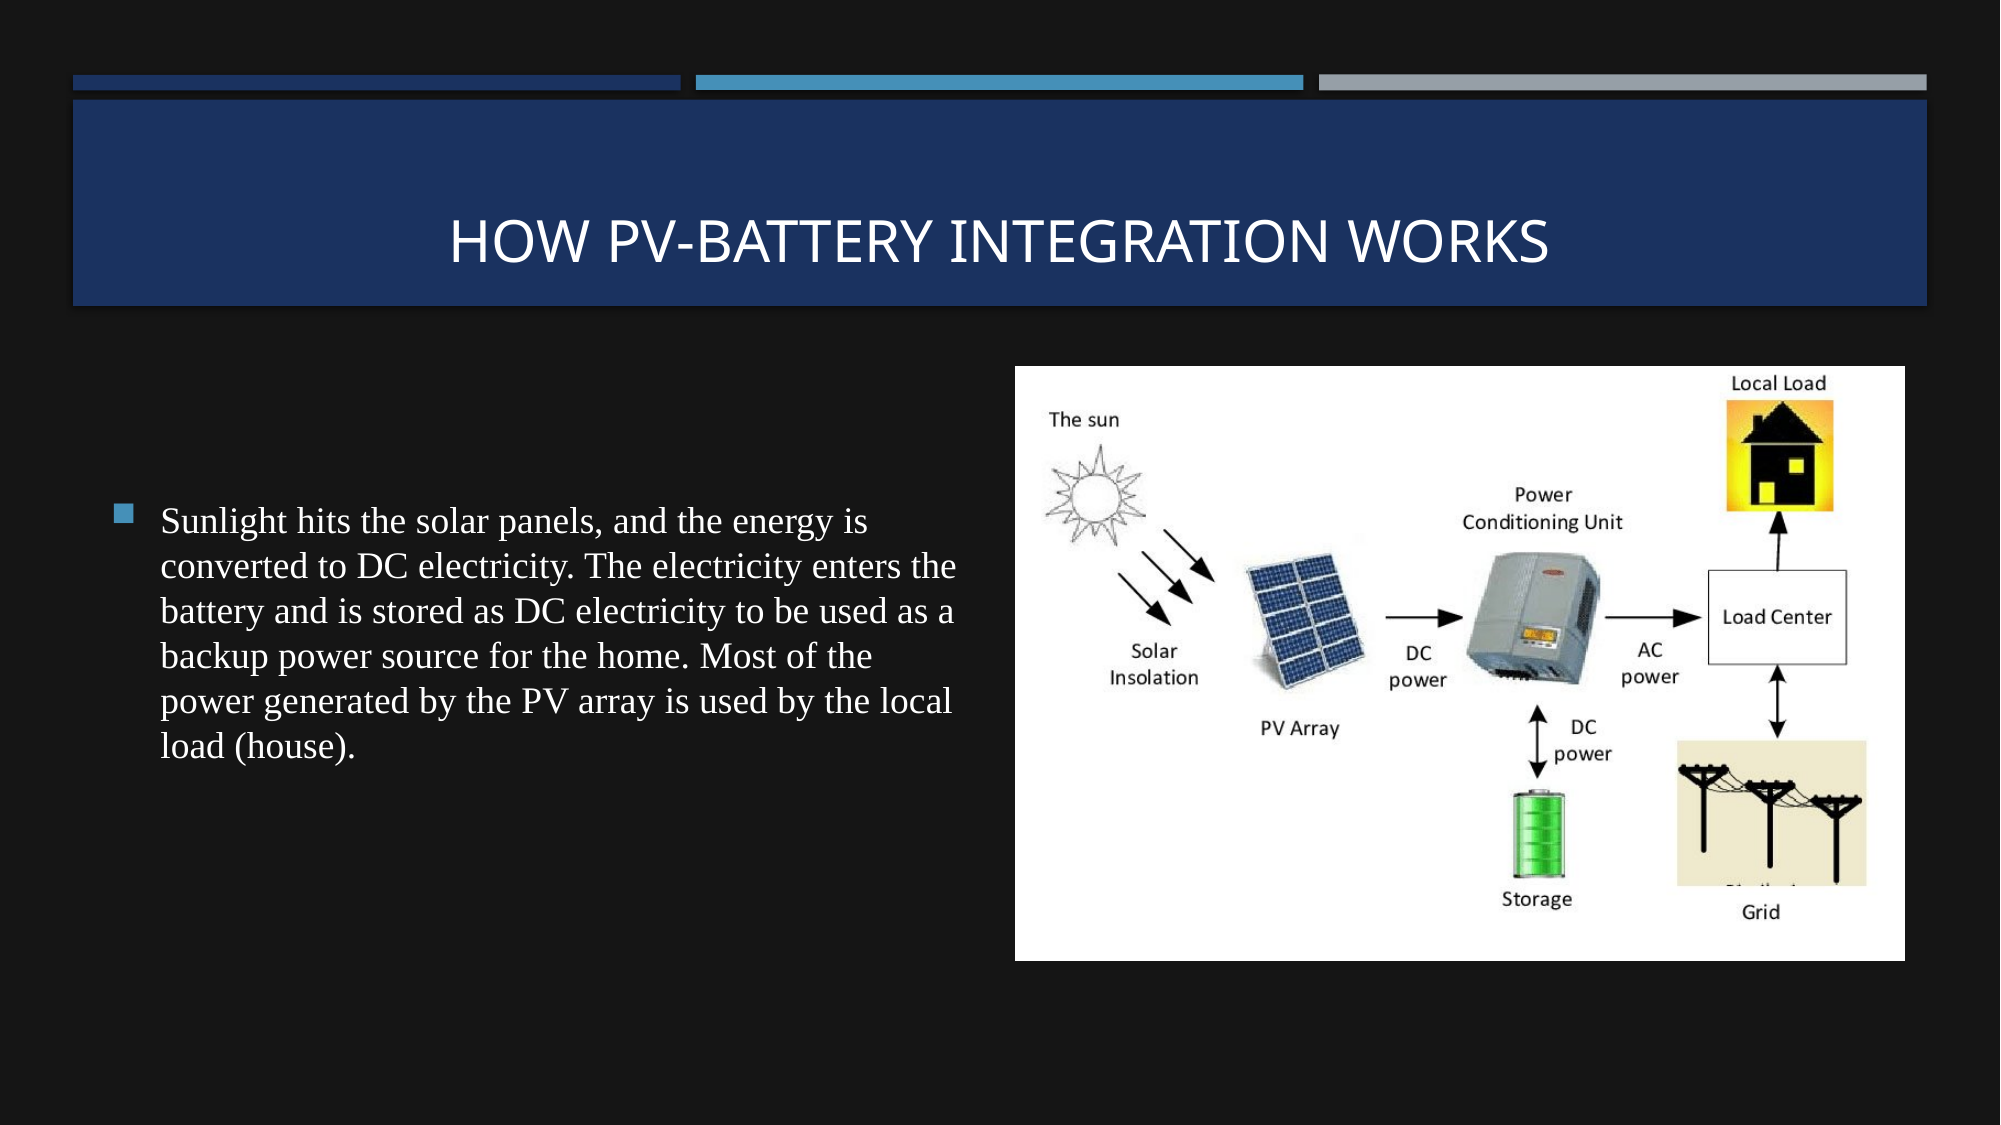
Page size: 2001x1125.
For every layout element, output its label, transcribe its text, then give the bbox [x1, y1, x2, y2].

list Sunlight hits the solar panels, and the energy is converted to DC electricity. The electricity enters the battery and is stored as DC electricity to be used as a backup power source for the home. Most of the power generated by the PV array is used by the local load (house). [95, 365, 985, 962]
title How PV-Battery Integration works [95, 119, 1905, 282]
picture [1014, 366, 1906, 961]
